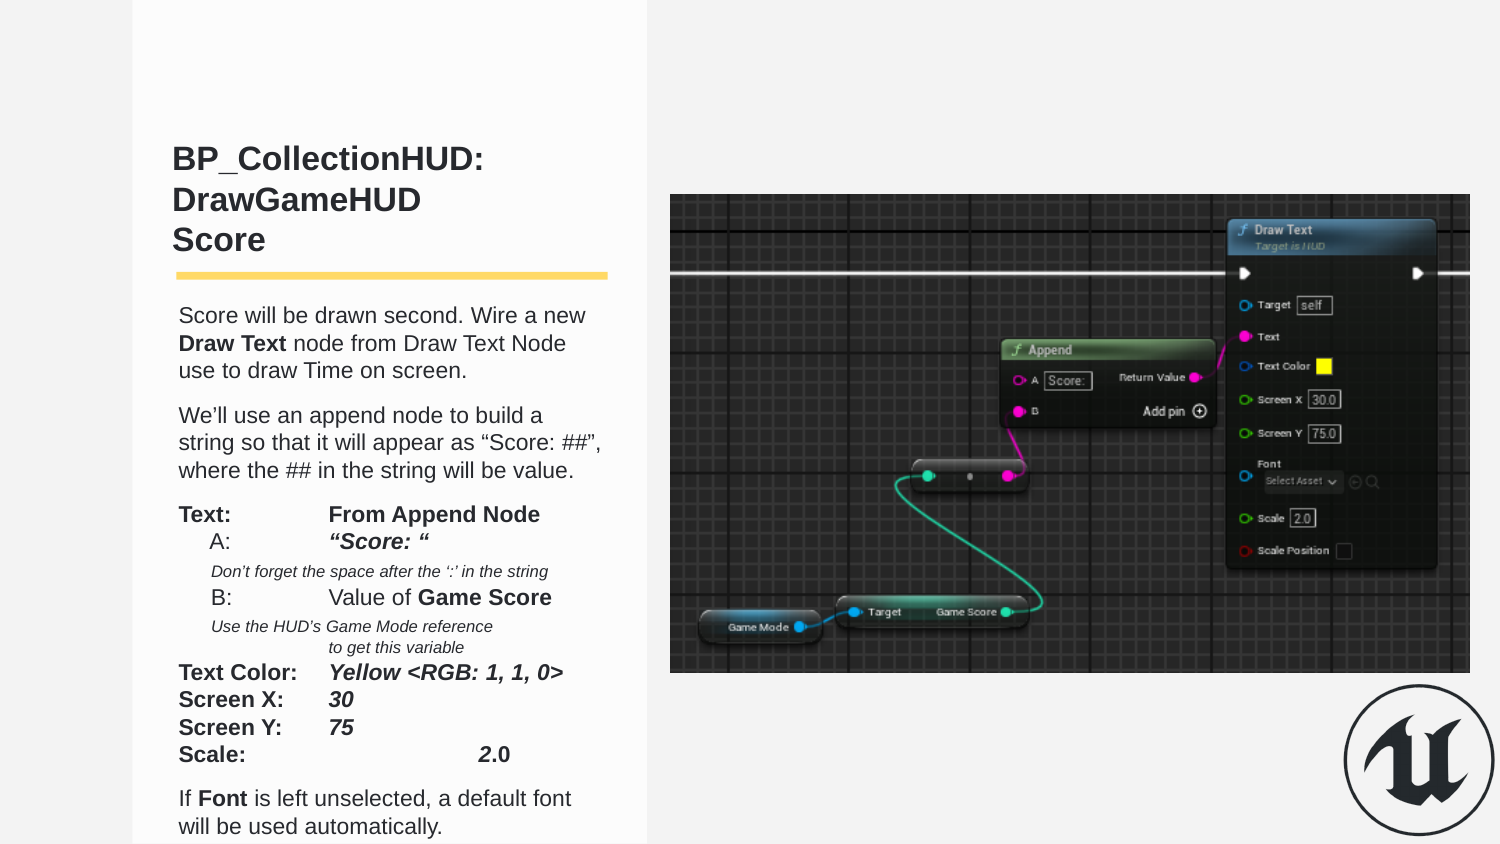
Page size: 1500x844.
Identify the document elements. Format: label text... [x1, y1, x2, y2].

picture [1338, 678, 1500, 844]
list Score will be drawn second. Wire a new Draw Text node from Draw Text Node use to draw Time on screen. We’ll use an append node to build a string so that it will appear as “Score: ##”, where the ## in the string will be value. Text: From Append Node A: “Score: “ Don’t forget the space after the ‘:’ in the string B: Value of Game Score Use the HUD’s Game Mode reference to get this variable Text Color: Yellow <RGB: 1, 1, 0> Screen X: 30 Screen Y: 75 Scale: 2.0 If Font is left unselected, a default font will be used automatically. [173, 298, 612, 844]
picture [670, 194, 1470, 673]
list BP_CollectionHUD: DrawGameHUD Score [166, 133, 631, 262]
